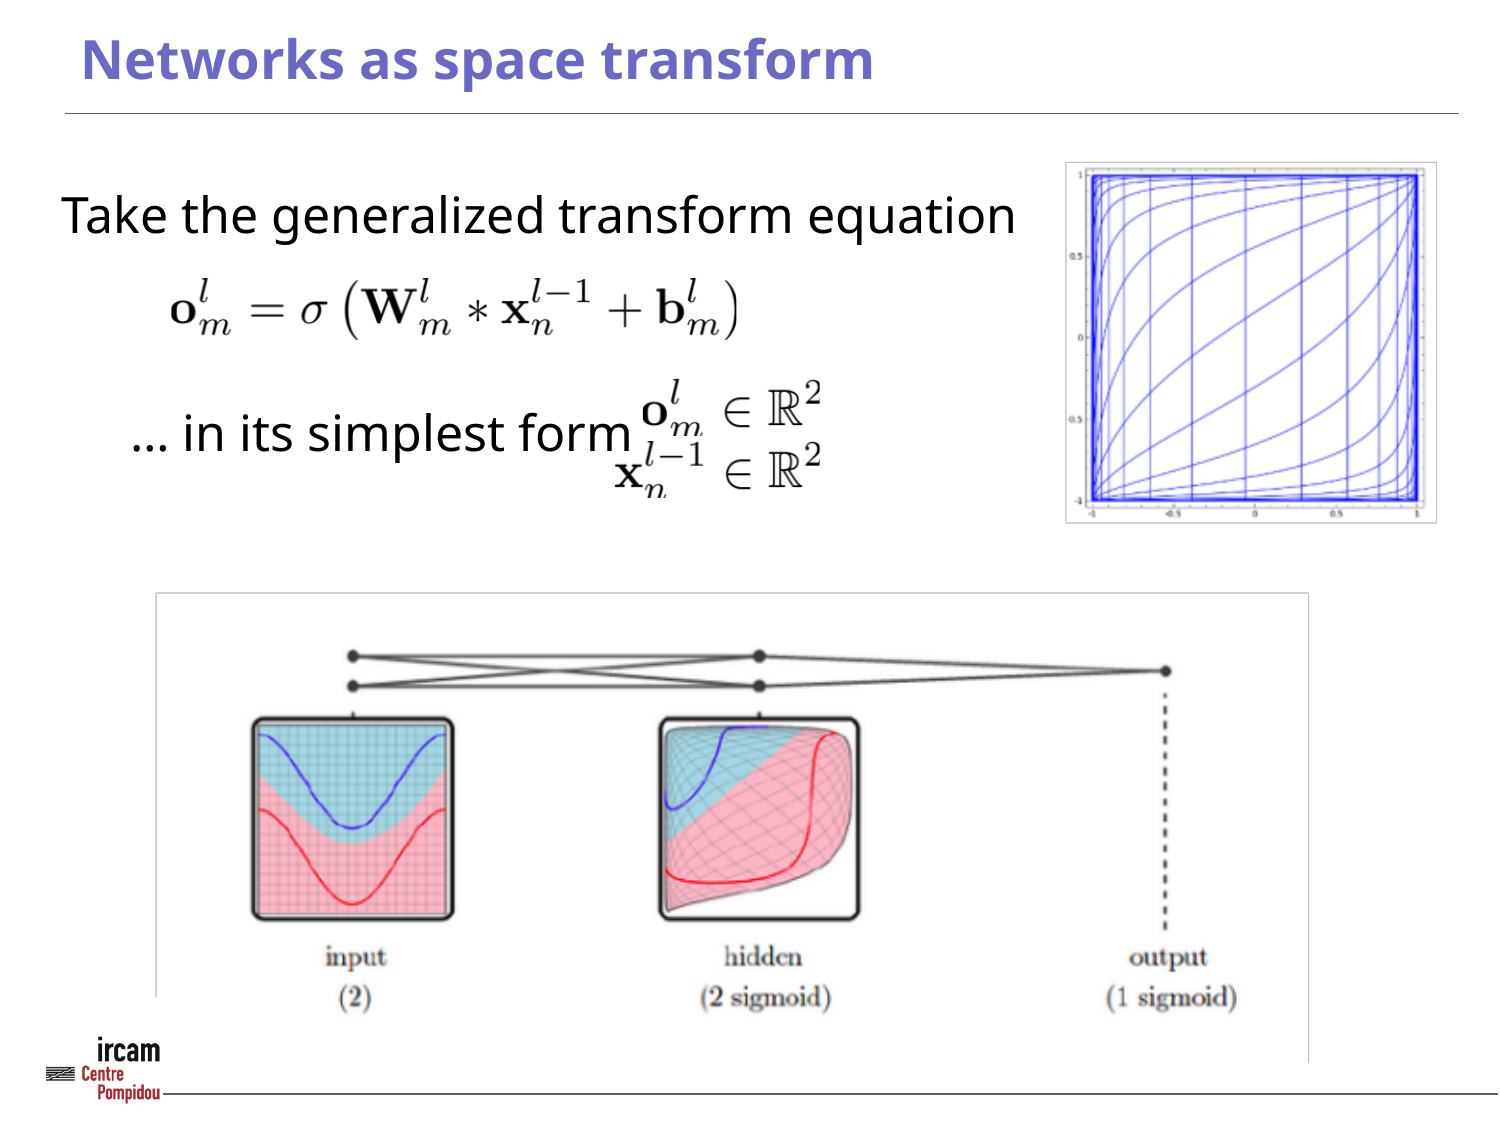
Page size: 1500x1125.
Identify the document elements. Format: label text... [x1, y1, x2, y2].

picture [613, 440, 820, 498]
text_box Take the generalized transform equation [46, 175, 1033, 251]
text_box … in its simplest form [115, 393, 637, 469]
title Networks as space transform [65, 3, 1344, 112]
picture [0, 591, 1483, 1125]
picture [171, 276, 737, 340]
picture [642, 378, 820, 436]
picture [1038, 161, 1450, 531]
